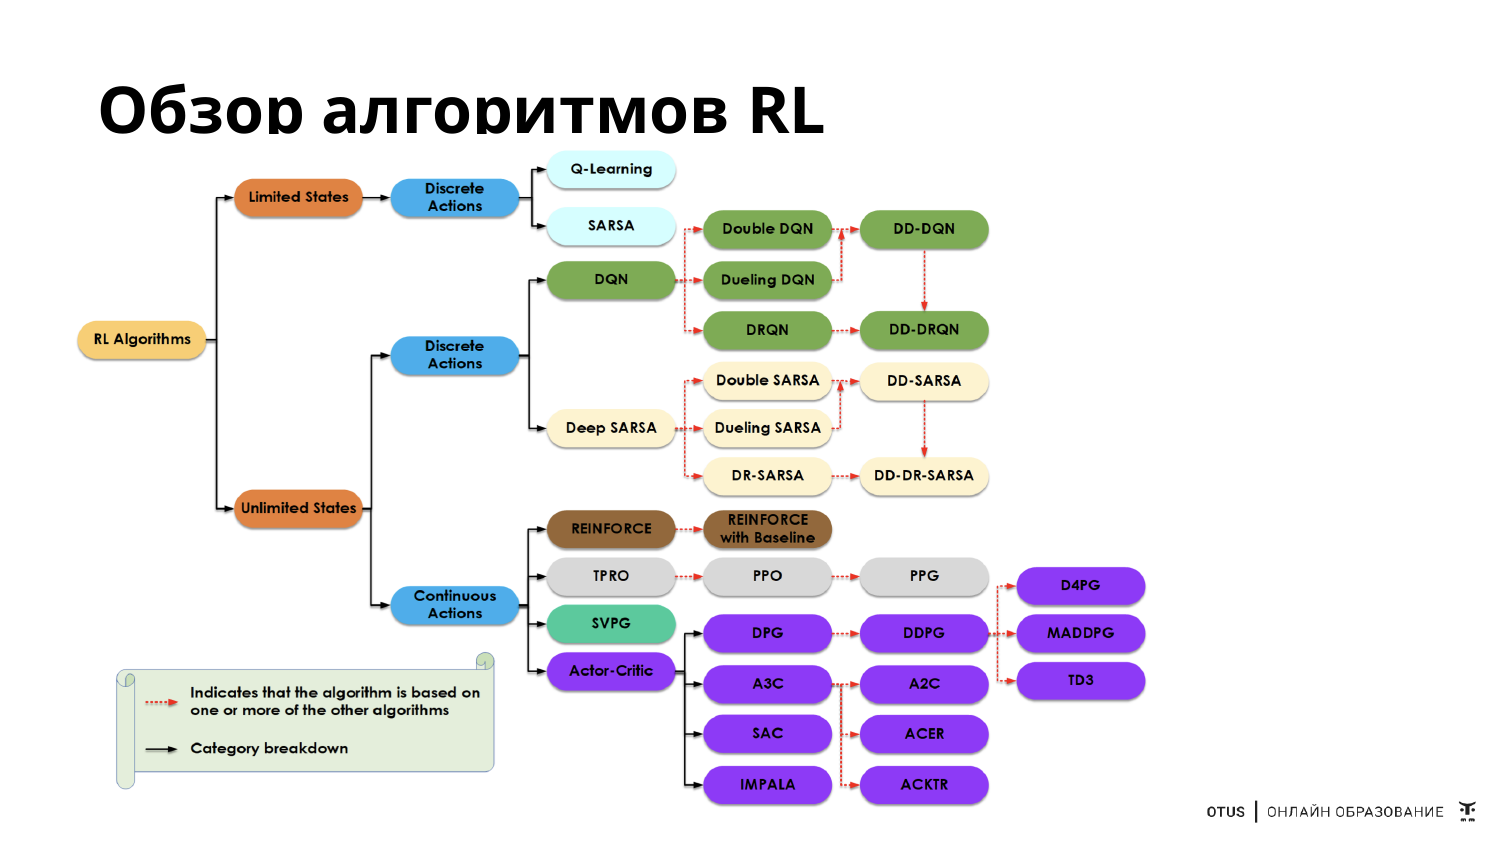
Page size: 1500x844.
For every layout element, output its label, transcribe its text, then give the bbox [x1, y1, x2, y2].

picture [0, 0, 1500, 844]
title Обзор алгоритмов RL [82, 54, 1480, 215]
